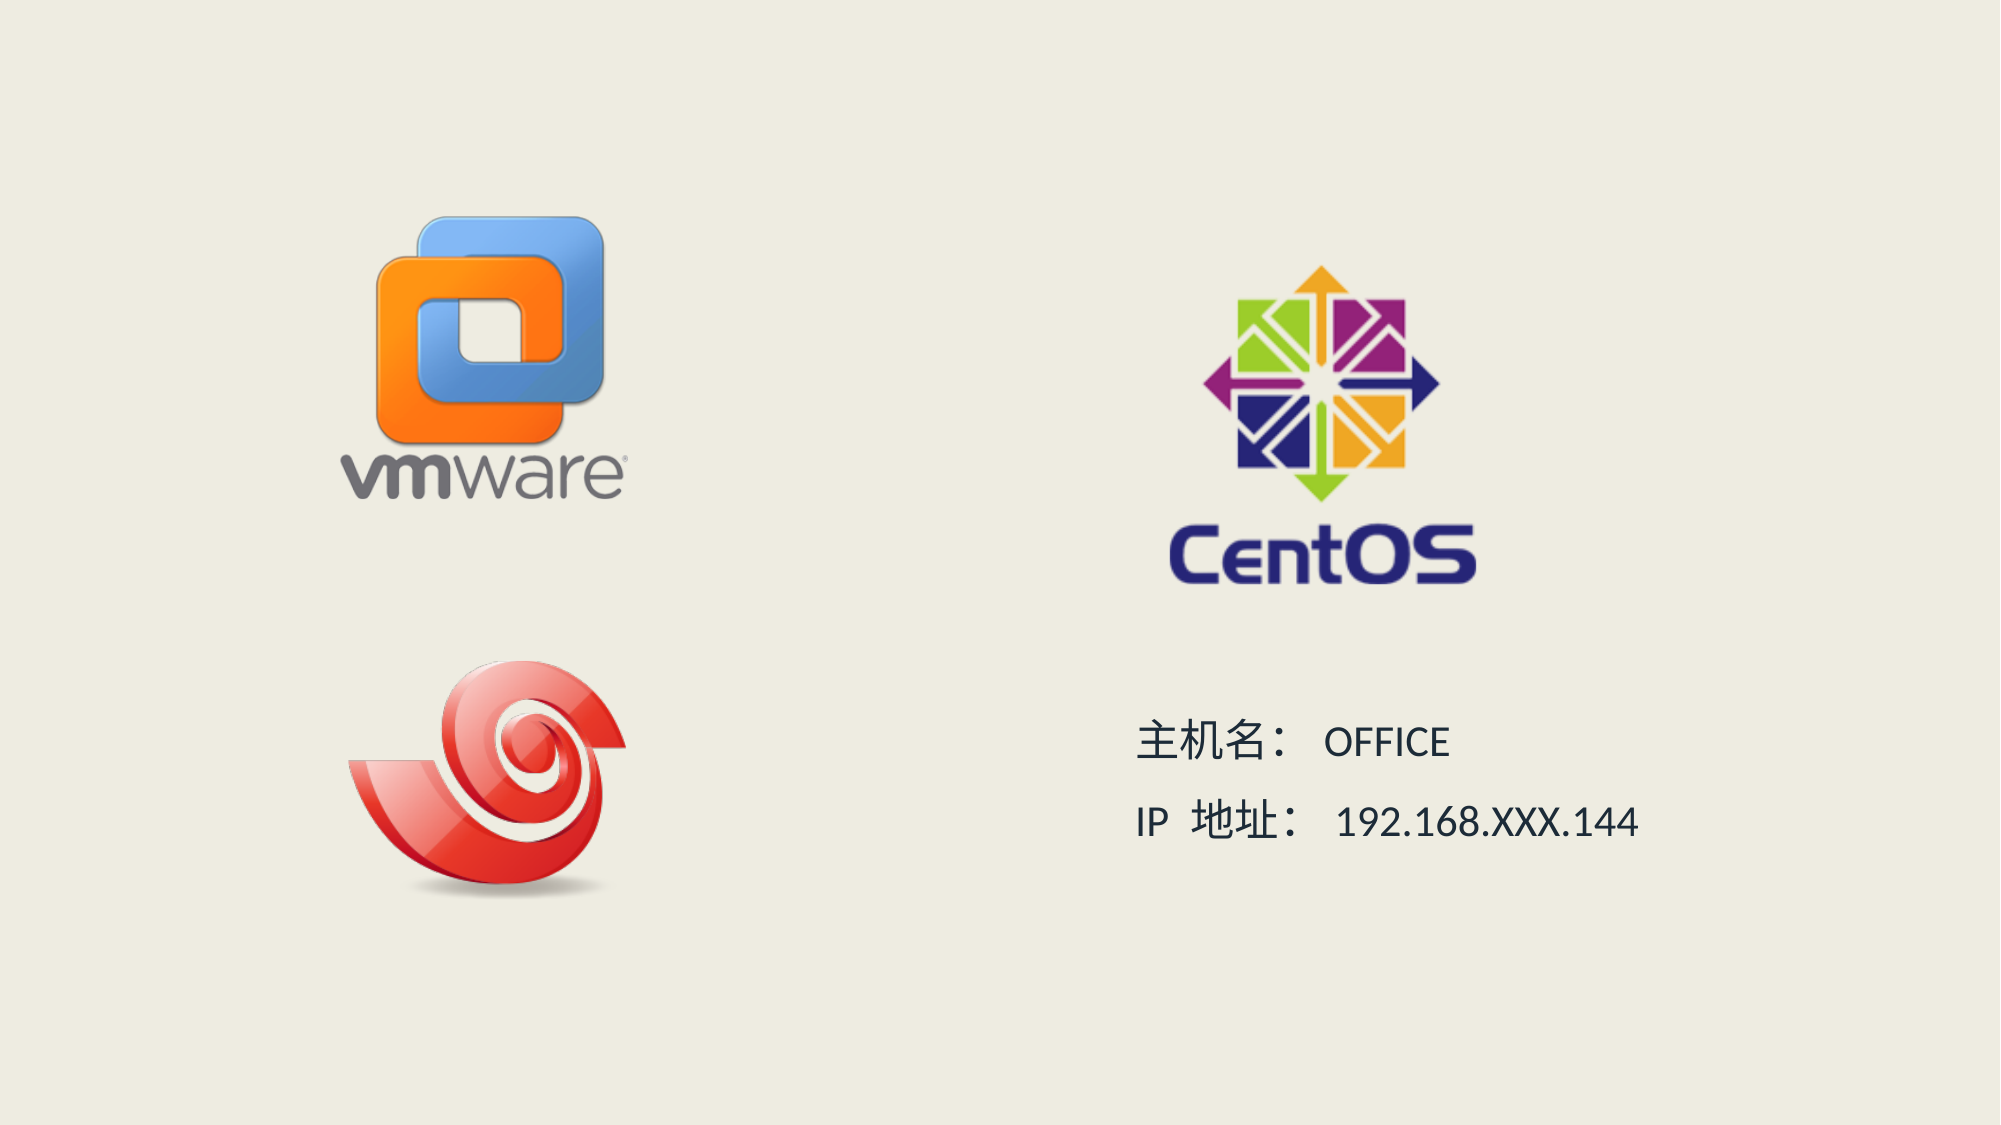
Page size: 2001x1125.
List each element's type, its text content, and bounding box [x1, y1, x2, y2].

text_box 主机名：OFFICE IP 地址：192.168.XXX.144 [1120, 678, 1863, 853]
picture [334, 630, 638, 934]
picture [1046, 230, 1615, 621]
picture [338, 207, 635, 504]
